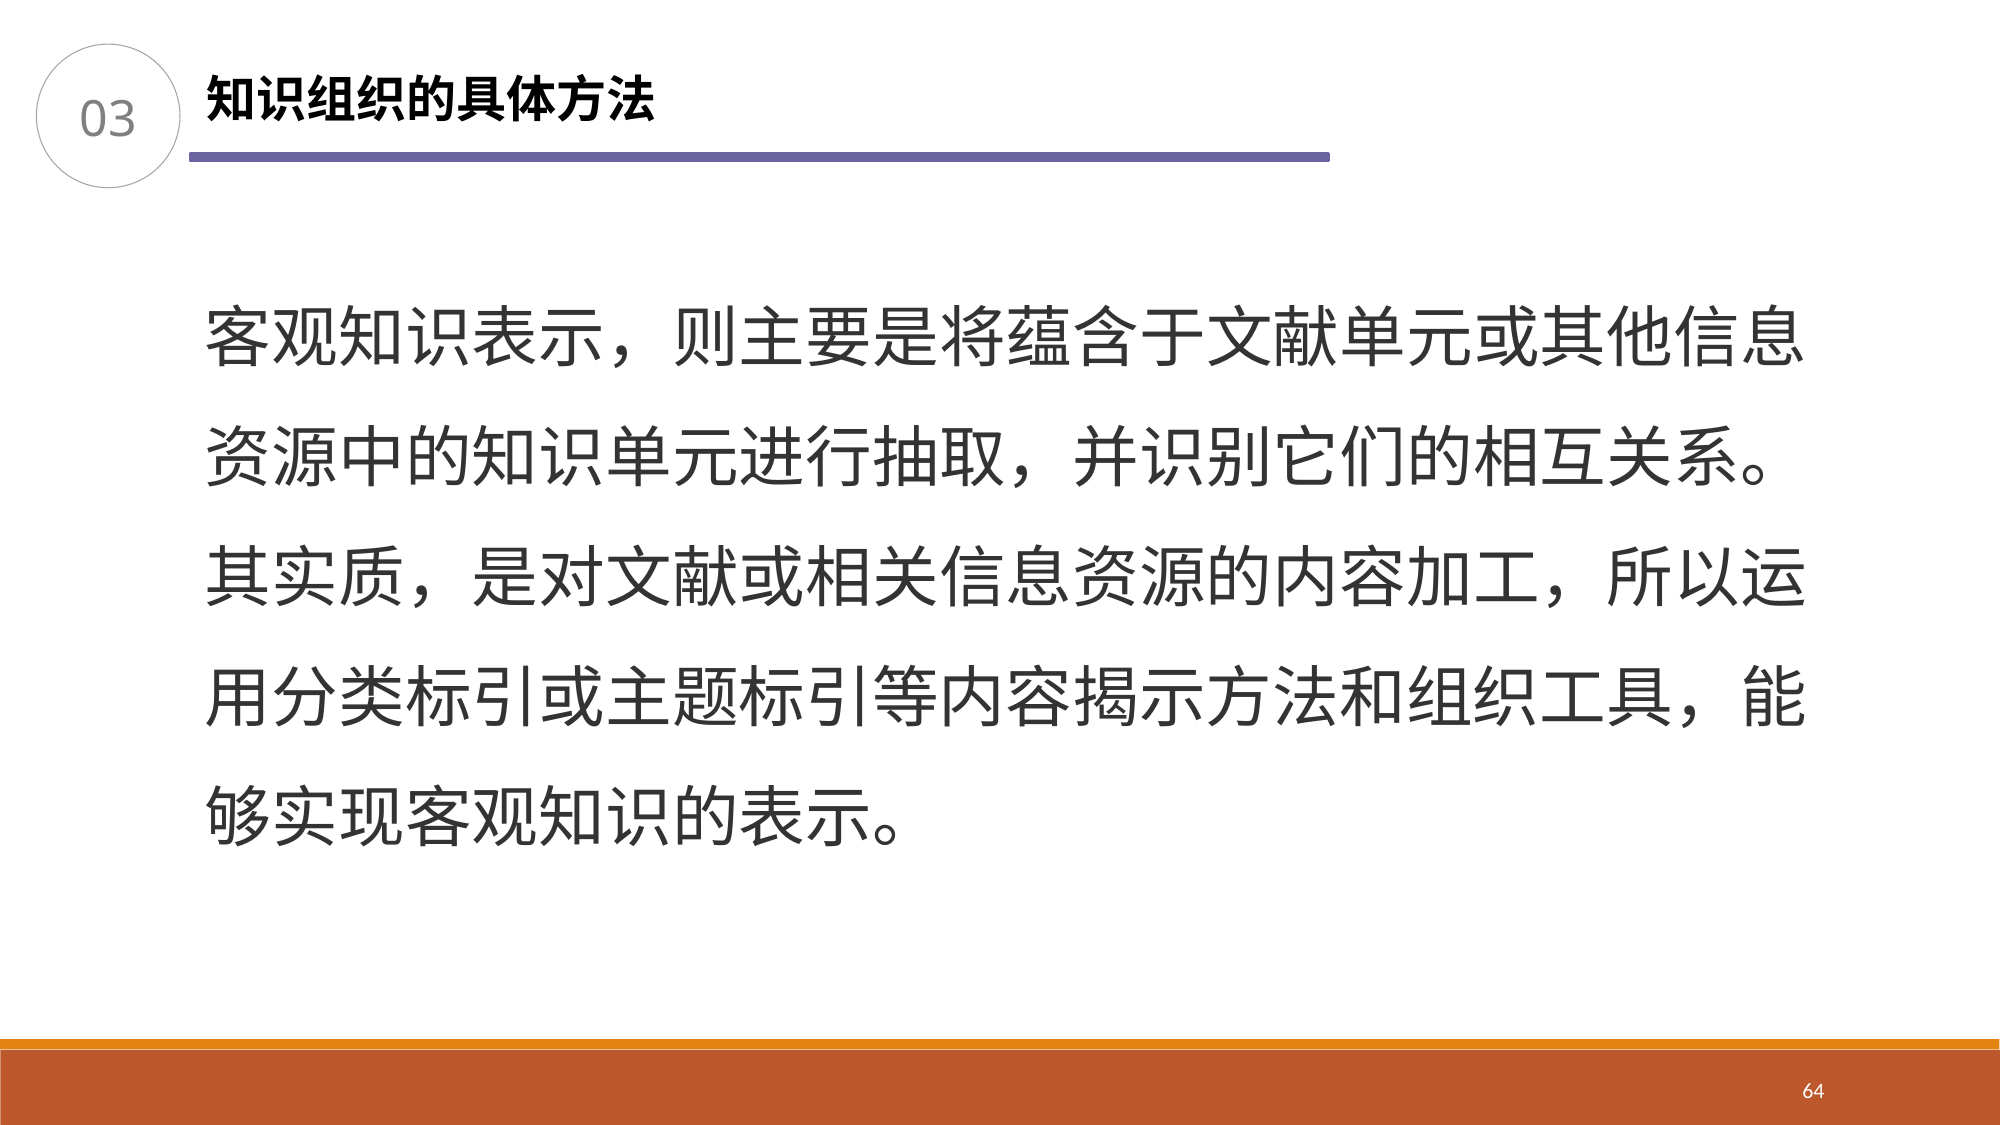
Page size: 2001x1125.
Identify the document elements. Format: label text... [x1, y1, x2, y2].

text_box 03 [35, 42, 182, 190]
text_box [189, 152, 1330, 162]
text_box 知识组织的具体方法 [191, 60, 672, 136]
text_box 客观知识表示，则主要是将蕴含于文献单元或其他信息资源中的知识单元进行抽取，并识别它们的相互关系。其实质，是对文献或相关信息资源的内容加工，所以运用分类标引或主题标引等内容揭示方法和组织工具，能够实现客观知识的表示。 [190, 247, 1844, 862]
slide_number 64 [1624, 1059, 1840, 1120]
